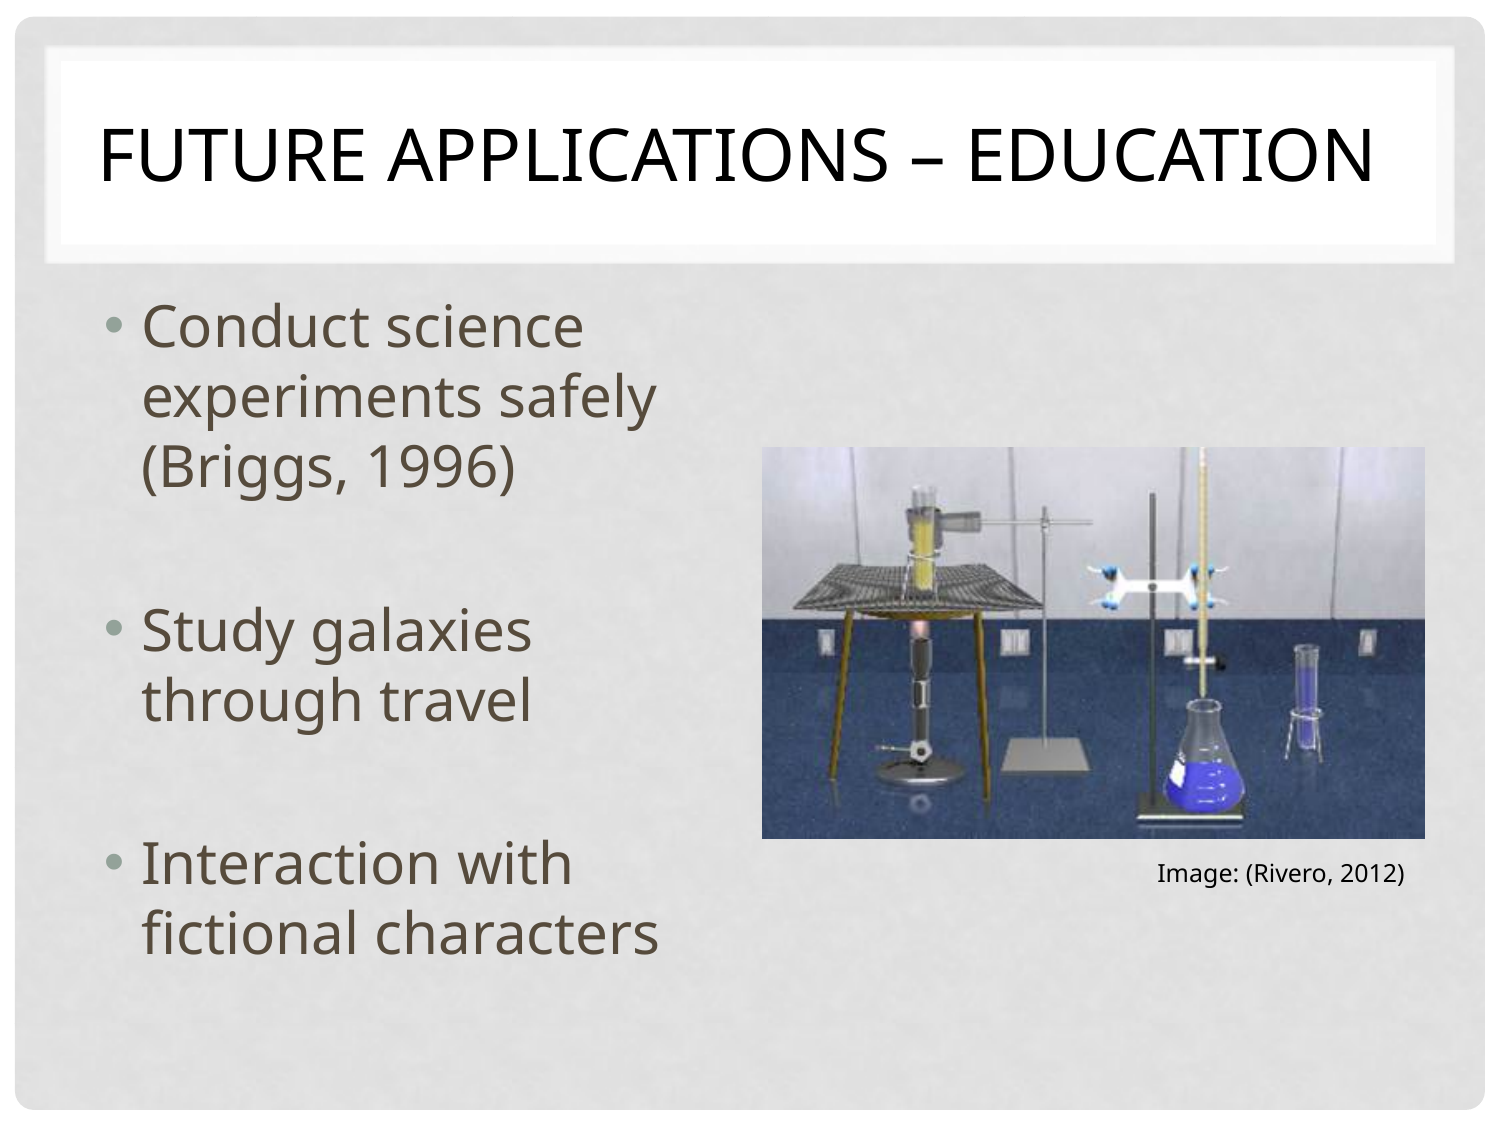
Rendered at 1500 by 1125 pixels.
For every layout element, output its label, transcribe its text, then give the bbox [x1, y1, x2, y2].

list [762, 447, 1426, 840]
text_box Image: (Rivero, 2012) [1142, 849, 1421, 895]
list Conduct science experiments safely (Briggs, 1996) Study galaxies through travel Interaction with fictional characters [69, 281, 733, 1005]
title Future Applications – Education [69, 66, 1425, 238]
